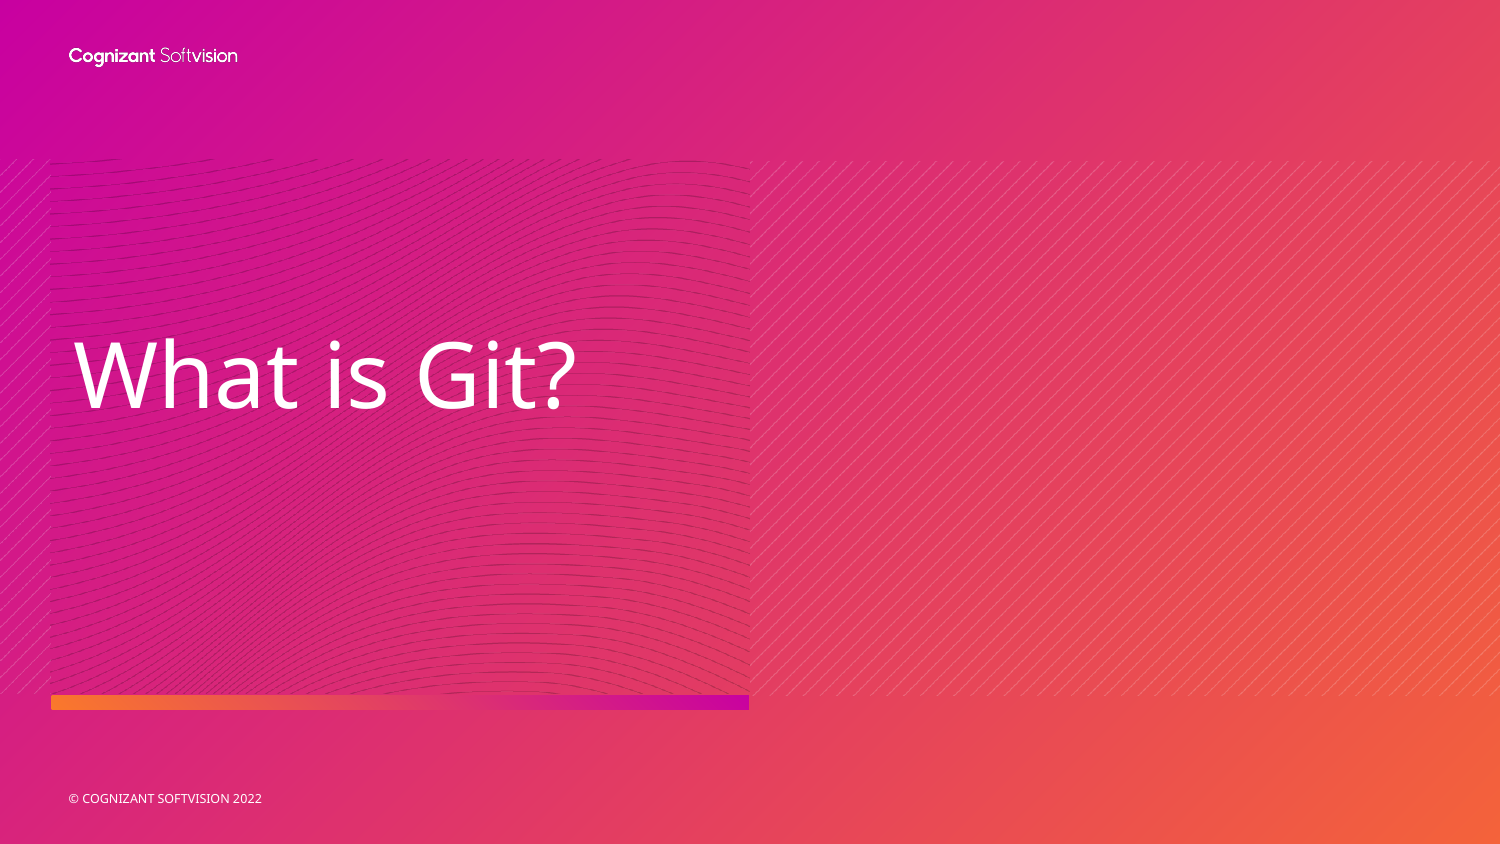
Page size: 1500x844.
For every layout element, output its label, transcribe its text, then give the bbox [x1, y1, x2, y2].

picture [59, 37, 247, 77]
title What is Git? [50, 161, 952, 696]
